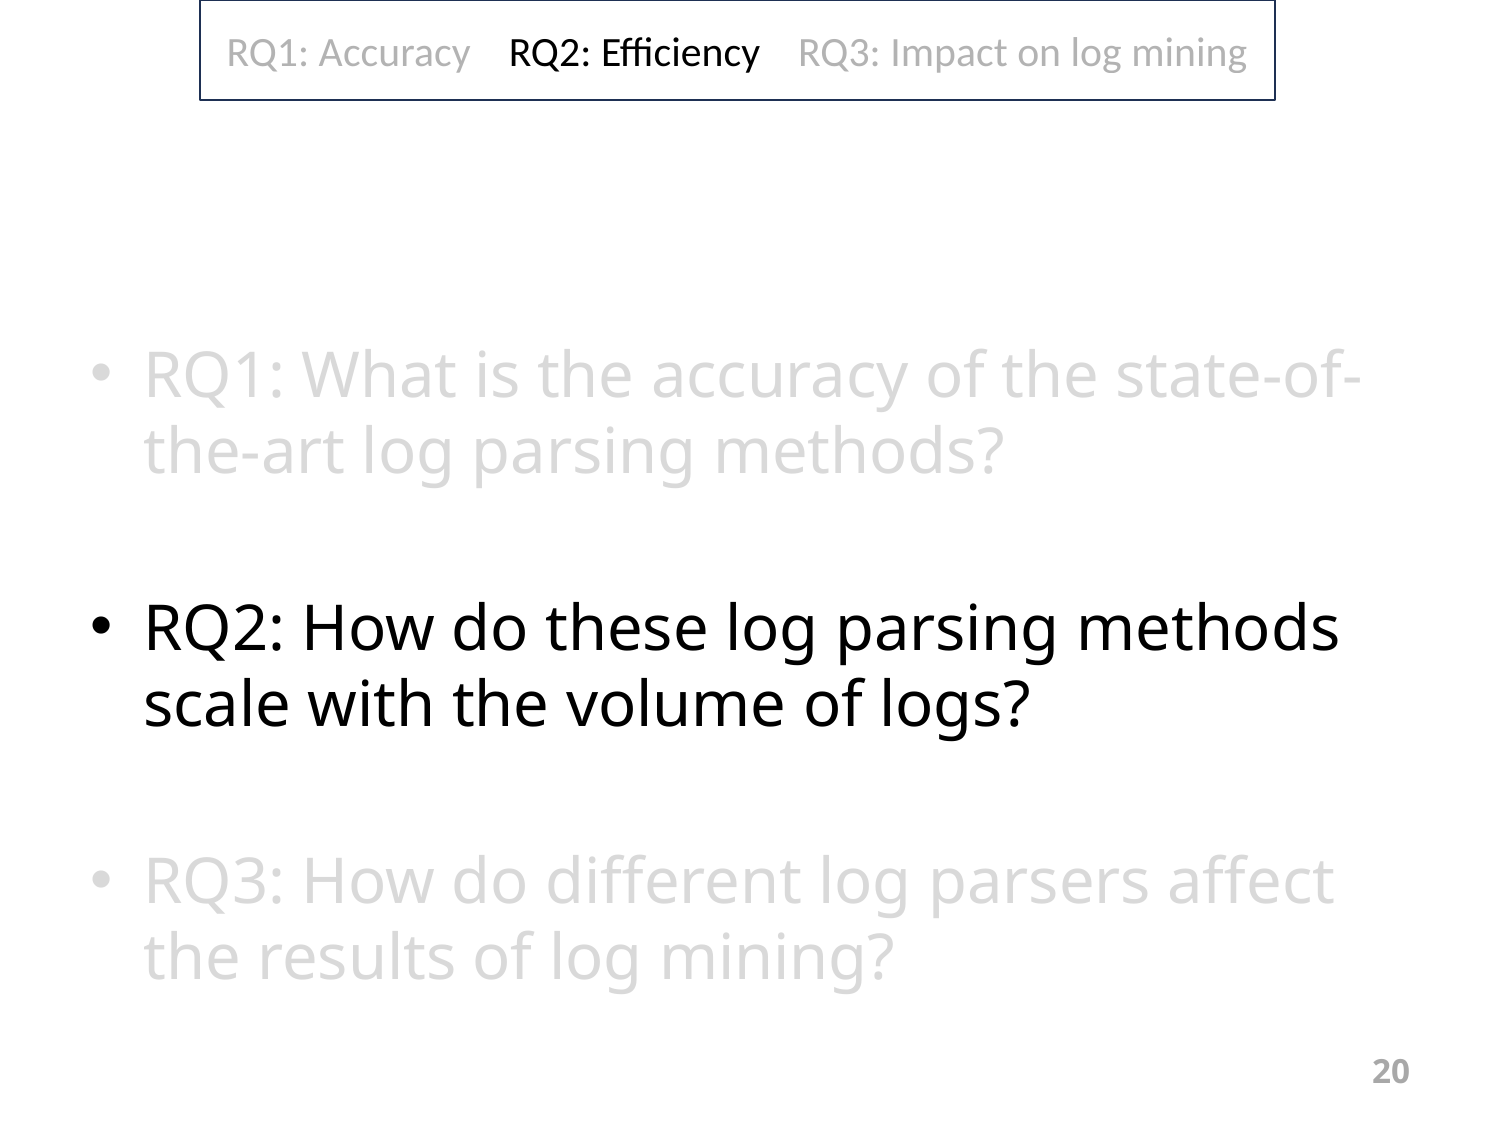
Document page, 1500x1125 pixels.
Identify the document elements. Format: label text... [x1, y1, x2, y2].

text_box [785, 23, 1265, 77]
text_box [223, 23, 477, 77]
list RQ1: What is the accuracy of the state-of-the-art log parsing methods? RQ2: How do these log parsing methods scale with the volume of logs? RQ3: How do different log parsers affect the results of log mining? [75, 237, 1450, 1005]
slide_number 20 [1074, 1042, 1425, 1103]
text_box RQ1: Accuracy RQ2: Efficiency RQ3: Impact on log mining [198, 0, 1277, 102]
